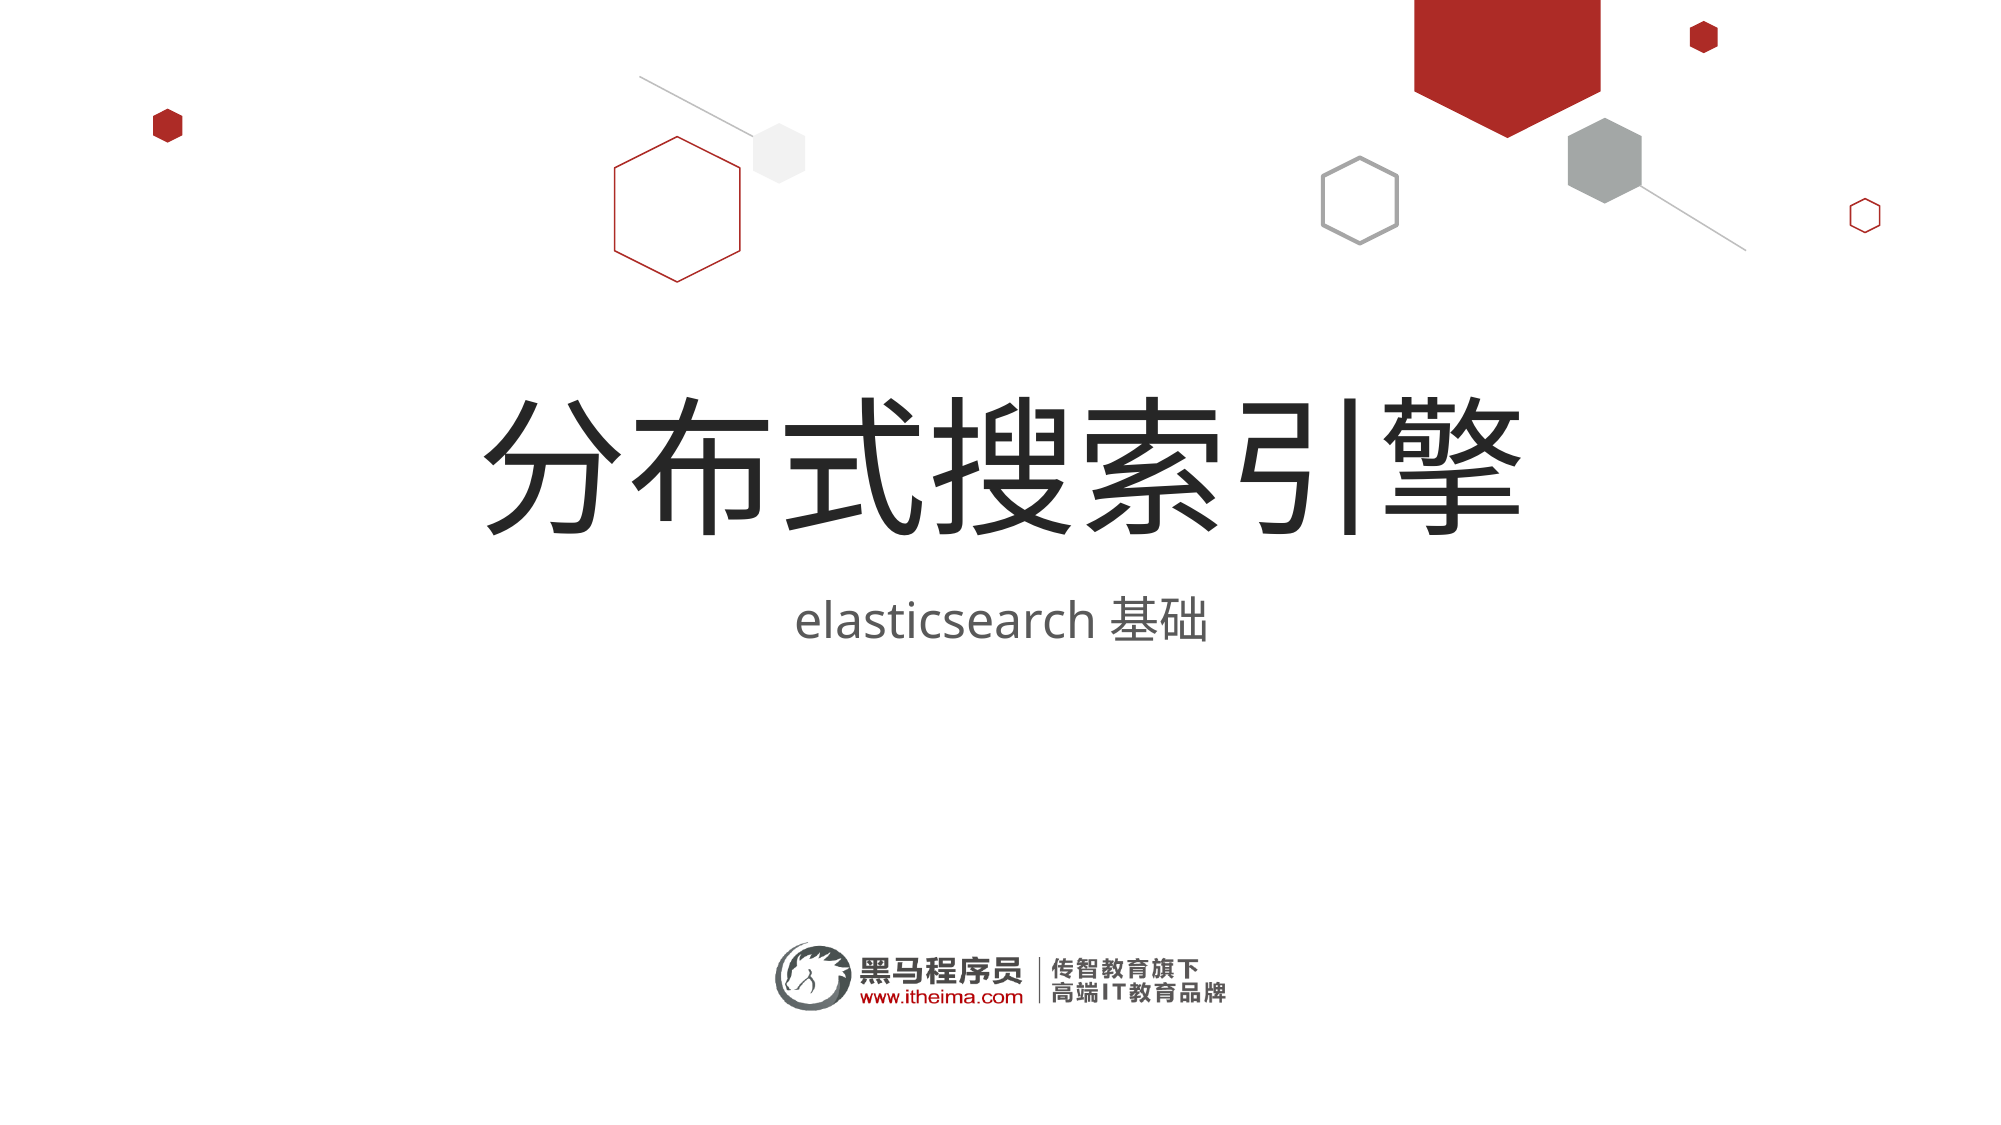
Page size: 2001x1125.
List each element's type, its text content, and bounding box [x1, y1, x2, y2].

list elasticsearch基础 [137, 566, 1867, 671]
picture [774, 939, 1226, 1013]
title 分布式搜索引擎 [137, 368, 1867, 559]
